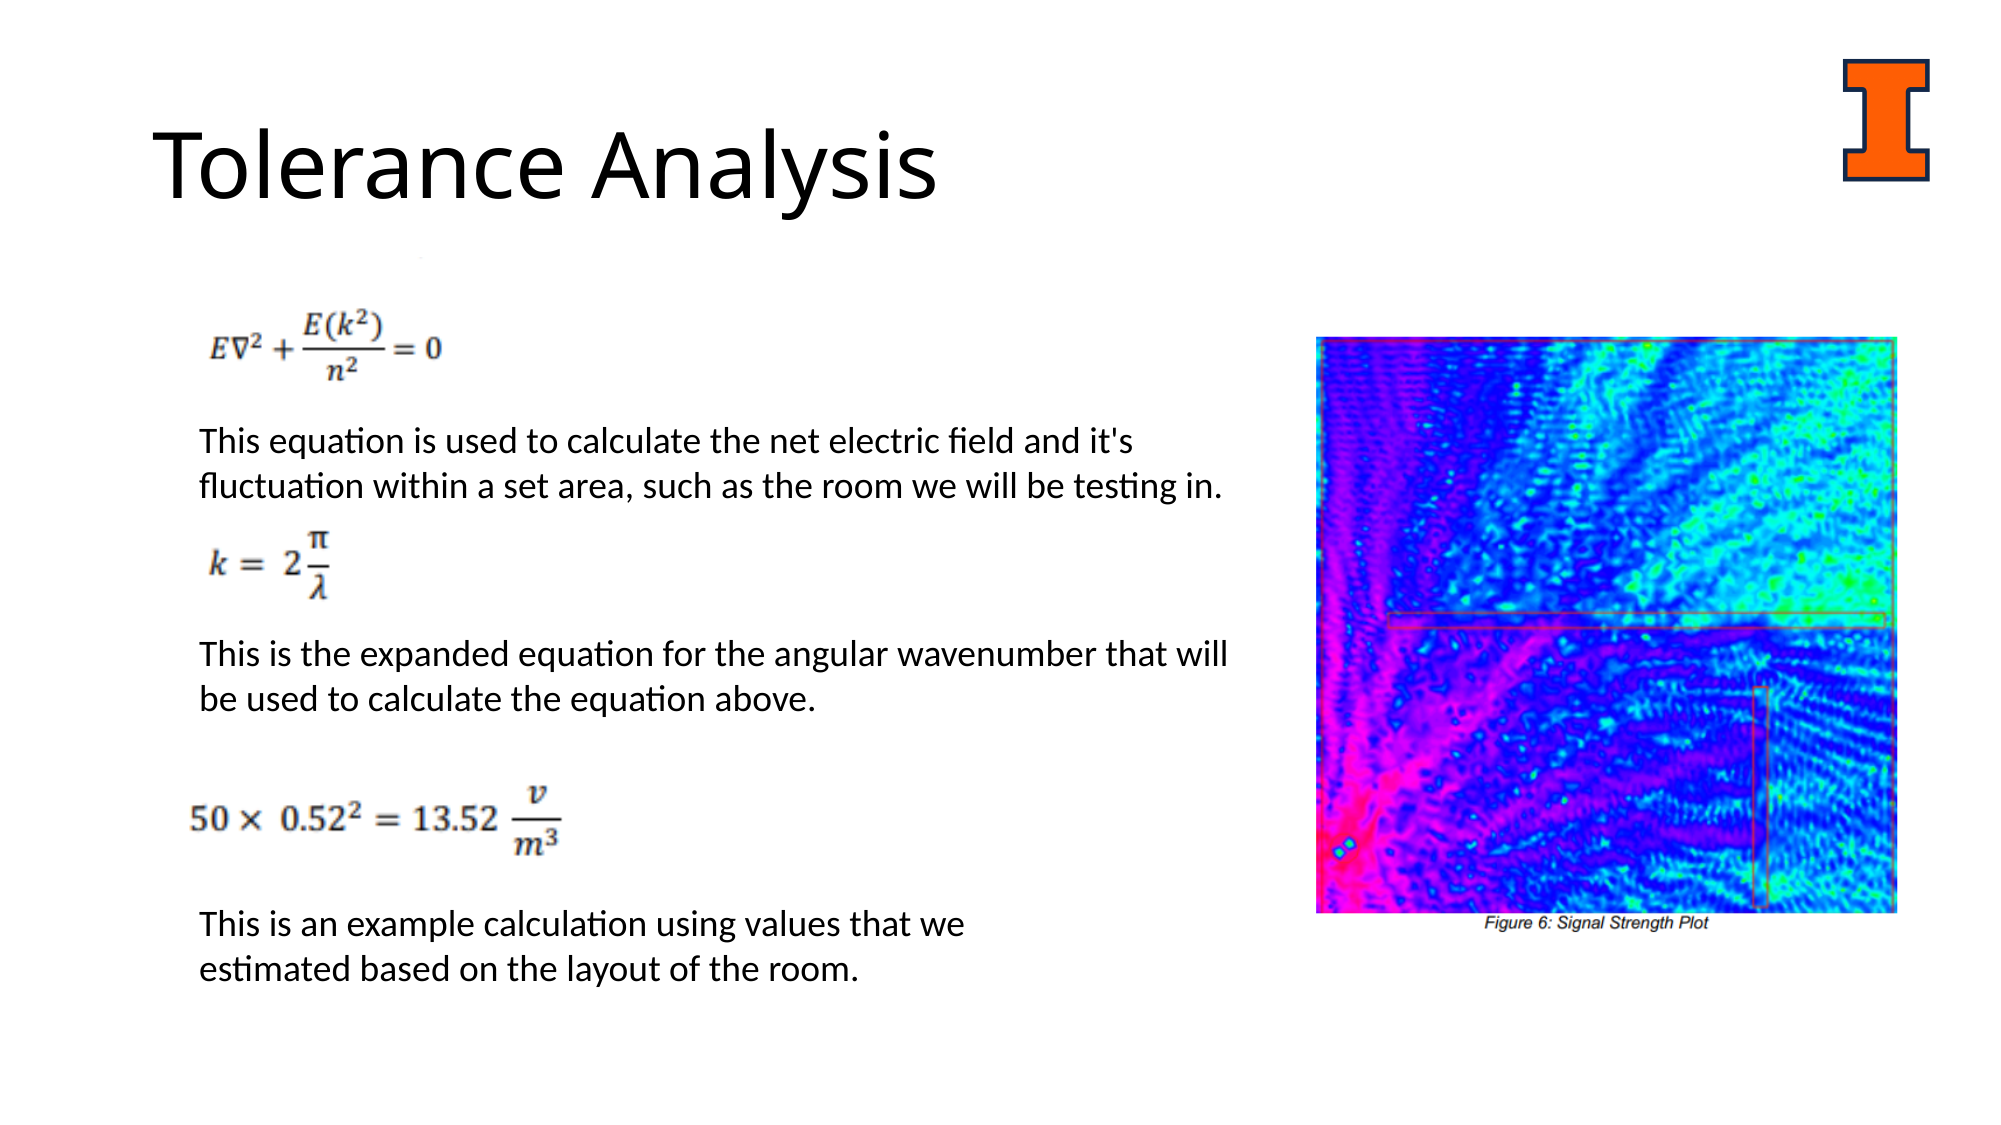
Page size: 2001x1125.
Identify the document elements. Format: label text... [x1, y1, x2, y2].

text_box This is the expanded equation for the angular wavenumber that will be used to calculate the equation above. [184, 621, 1247, 727]
picture [136, 762, 635, 880]
text_box This is an example calculation using values that we estimated based on the layout of the room. [184, 891, 1108, 997]
picture [1842, 58, 1930, 182]
picture [162, 491, 382, 634]
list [1294, 324, 1930, 973]
picture [137, 257, 566, 395]
text_box This equation is used to calculate the net electric field and it's fluctuation within a set area, such as the room we will be testing in. [184, 408, 1276, 514]
title Tolerance Analysis [137, 59, 1863, 278]
